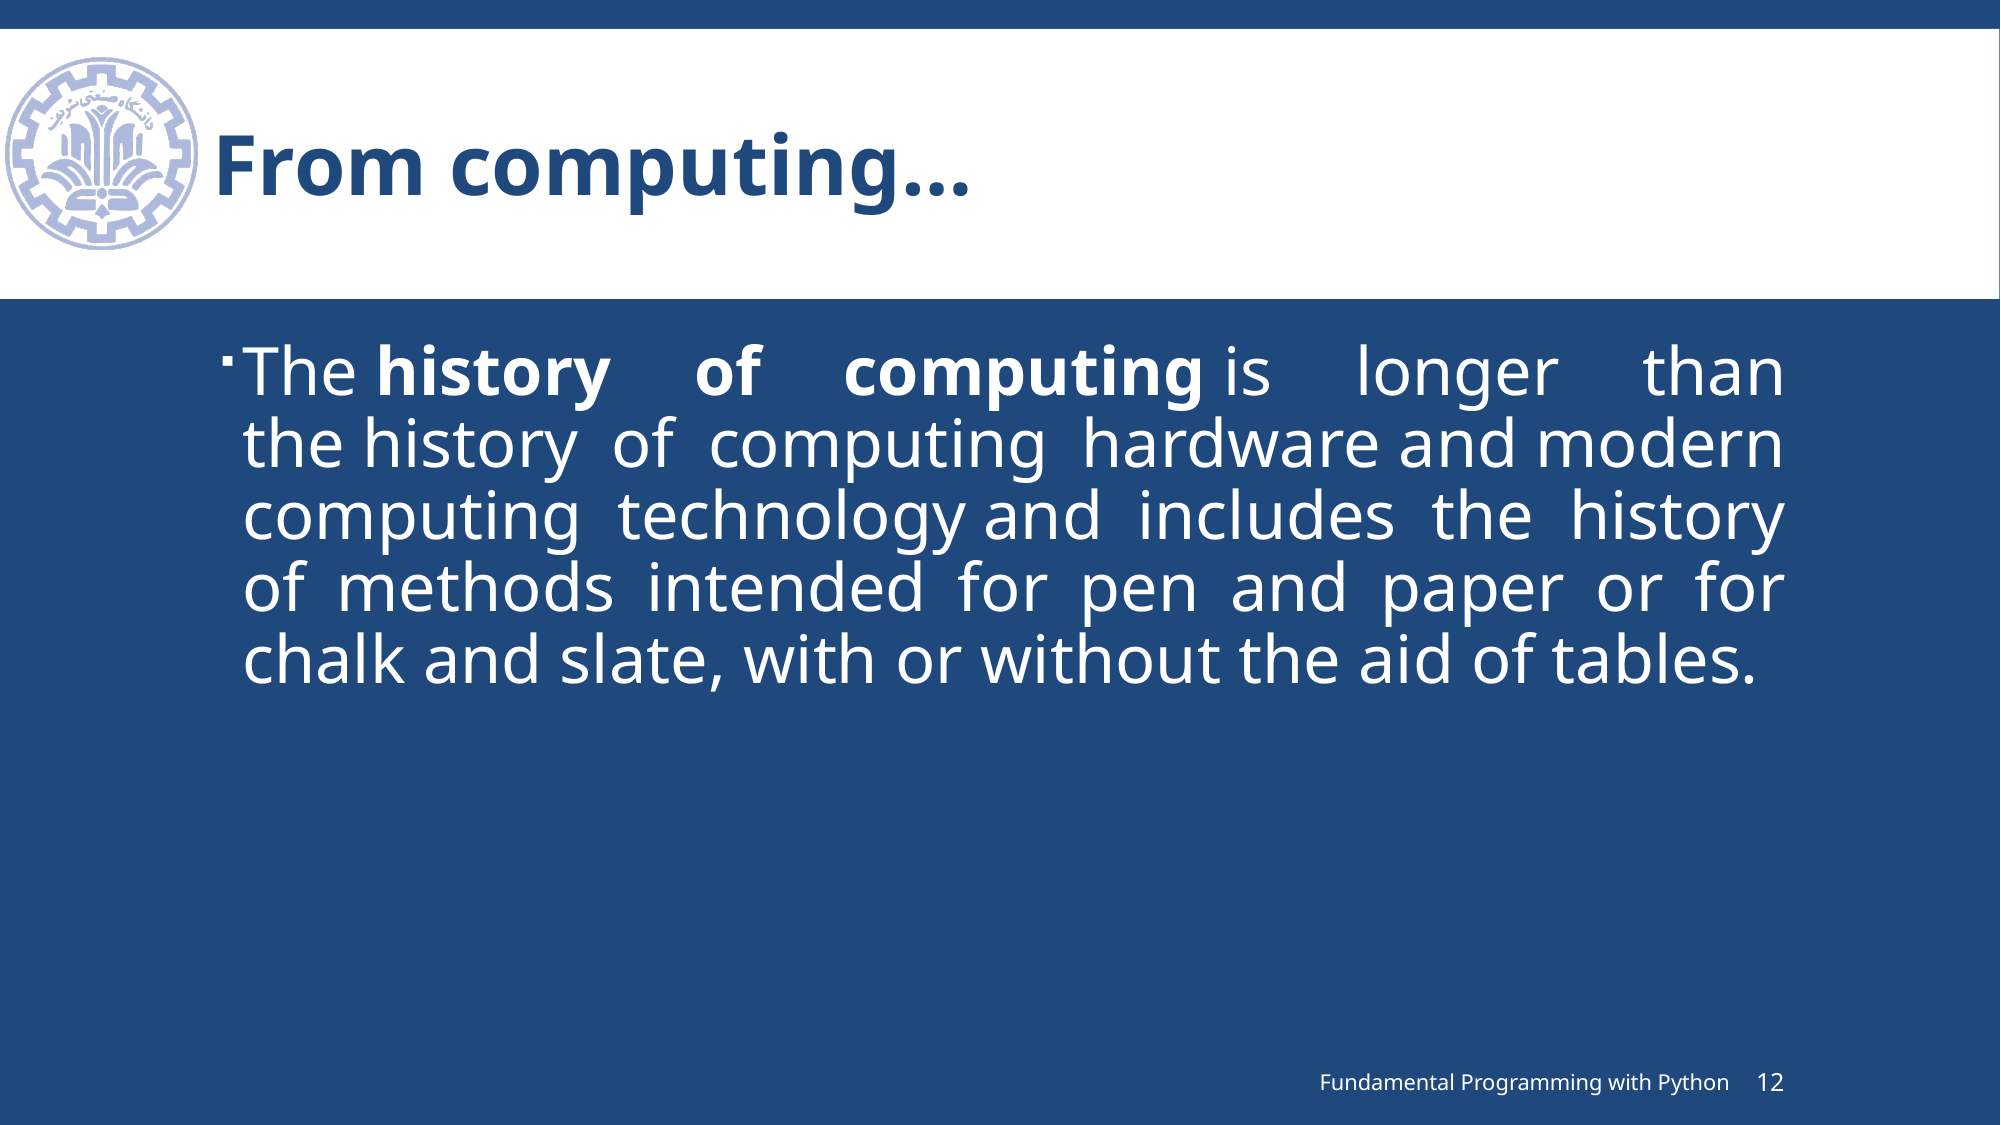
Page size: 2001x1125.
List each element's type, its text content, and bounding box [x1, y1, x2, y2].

list The history of computing is longer than the history of computing hardware and modern computing technology and includes the history of methods intended for pen and paper or for chalk and slate, with or without the aid of tables. [197, 329, 1803, 1020]
title From computing… [197, 46, 1803, 295]
footer Fundamental Programming with Python [918, 1053, 1746, 1114]
slide_number 12 [1748, 1053, 1904, 1114]
